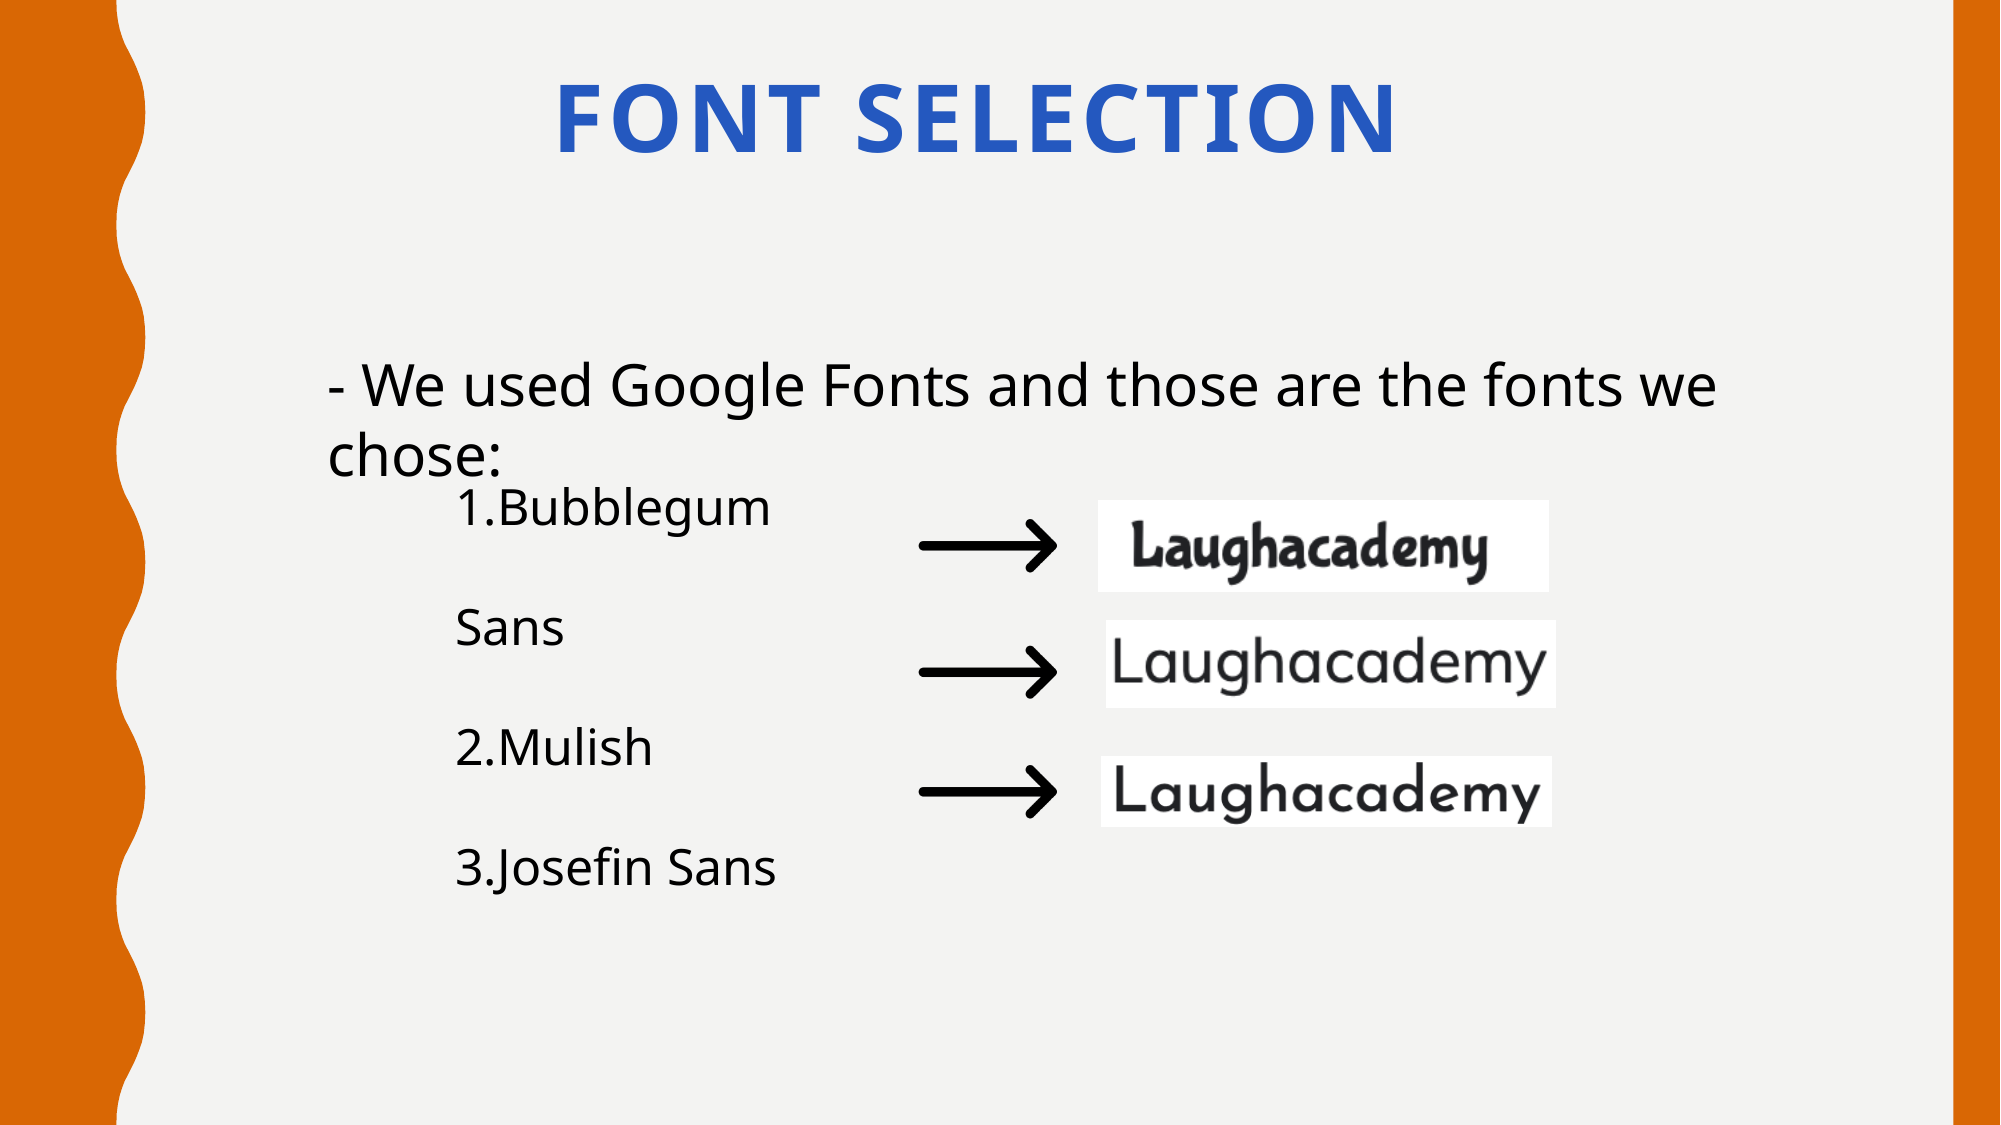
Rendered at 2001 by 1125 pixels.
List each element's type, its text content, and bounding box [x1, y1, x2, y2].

picture [1098, 500, 1549, 592]
picture [1101, 756, 1552, 827]
text_box - We used Google Fonts and those are the fonts we chose: [312, 341, 1852, 496]
picture [1105, 620, 1556, 708]
picture [912, 470, 1063, 867]
title font selection [480, 64, 1474, 181]
text_box Bubblegum Sans Mulish Josefin Sans [440, 348, 859, 949]
